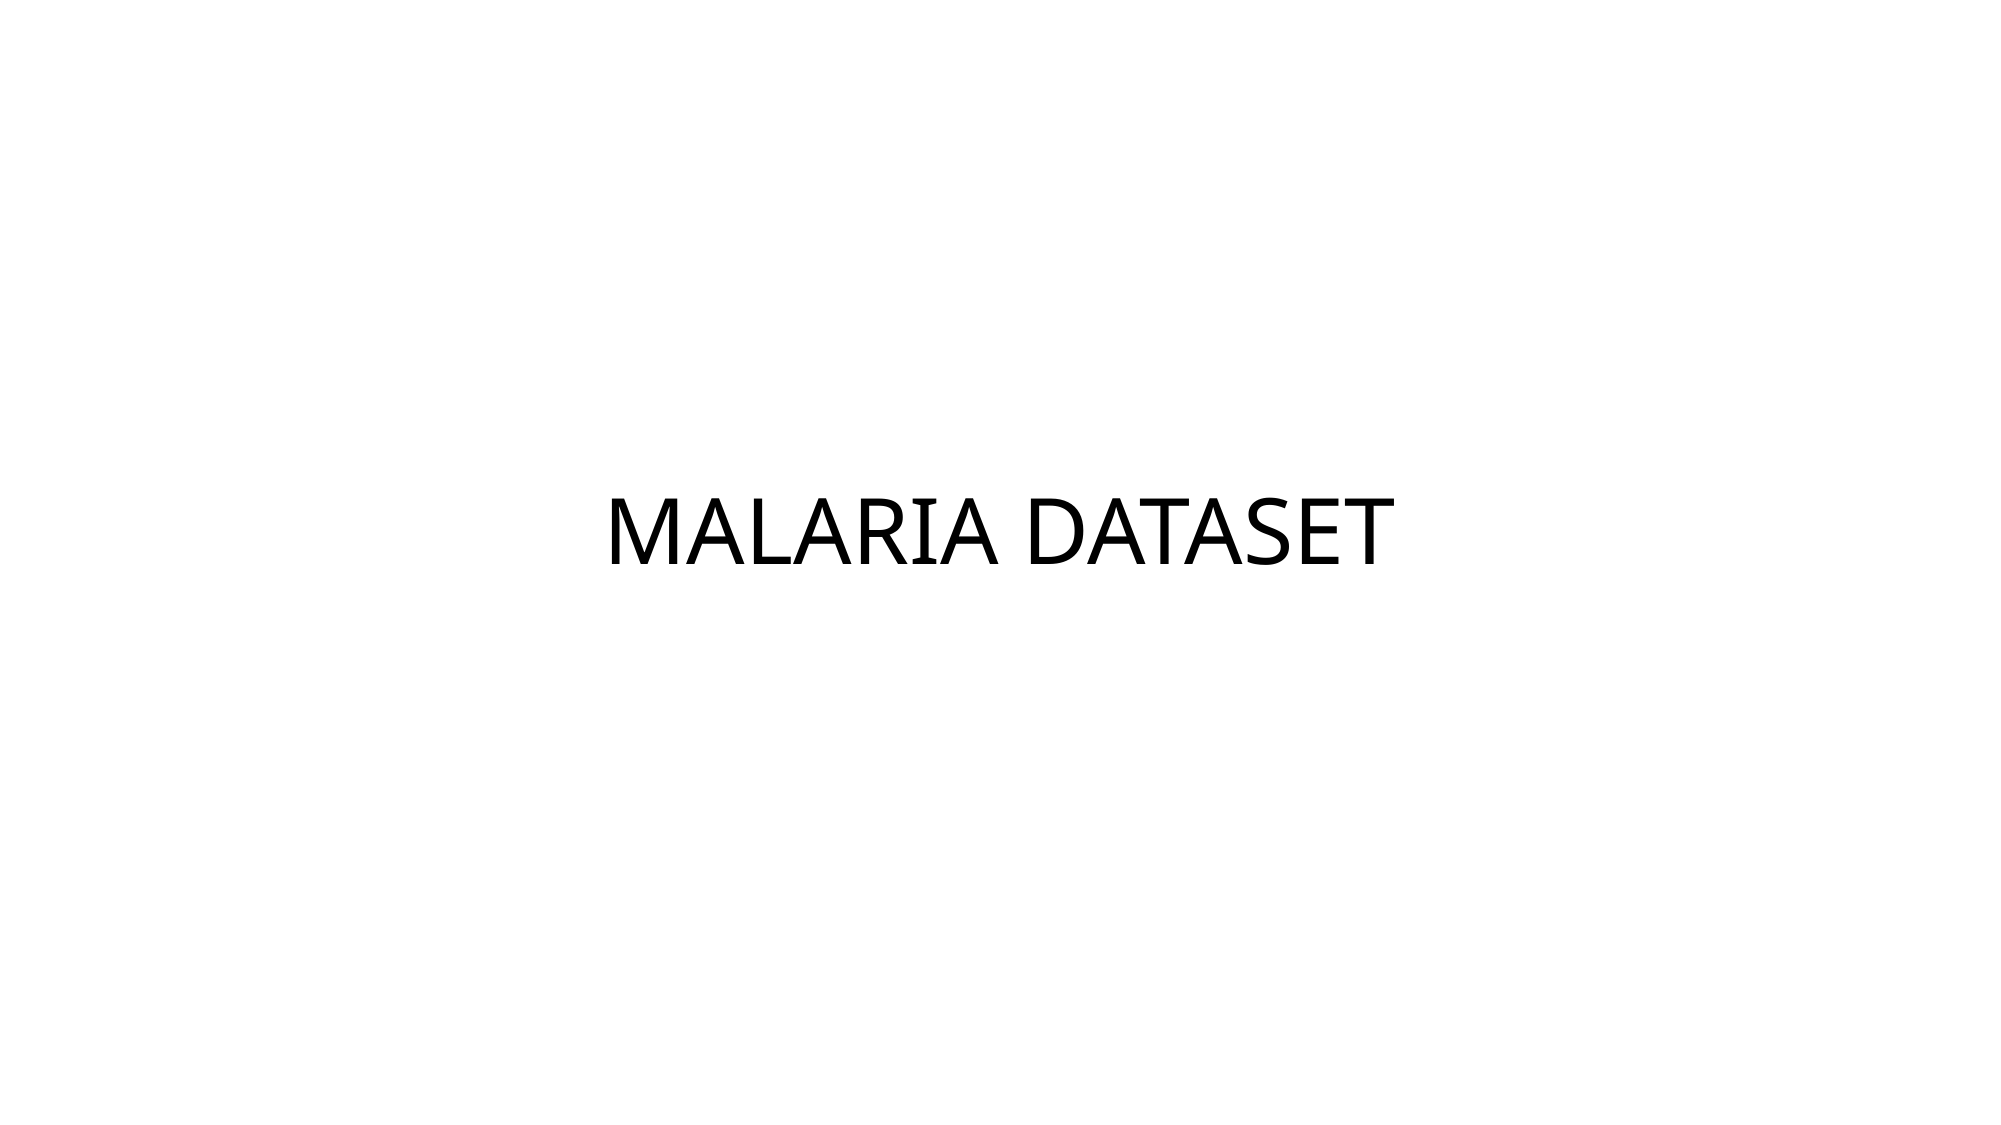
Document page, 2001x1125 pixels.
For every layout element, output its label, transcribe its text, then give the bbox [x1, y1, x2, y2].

title MALARIA DATASET [137, 378, 1863, 692]
